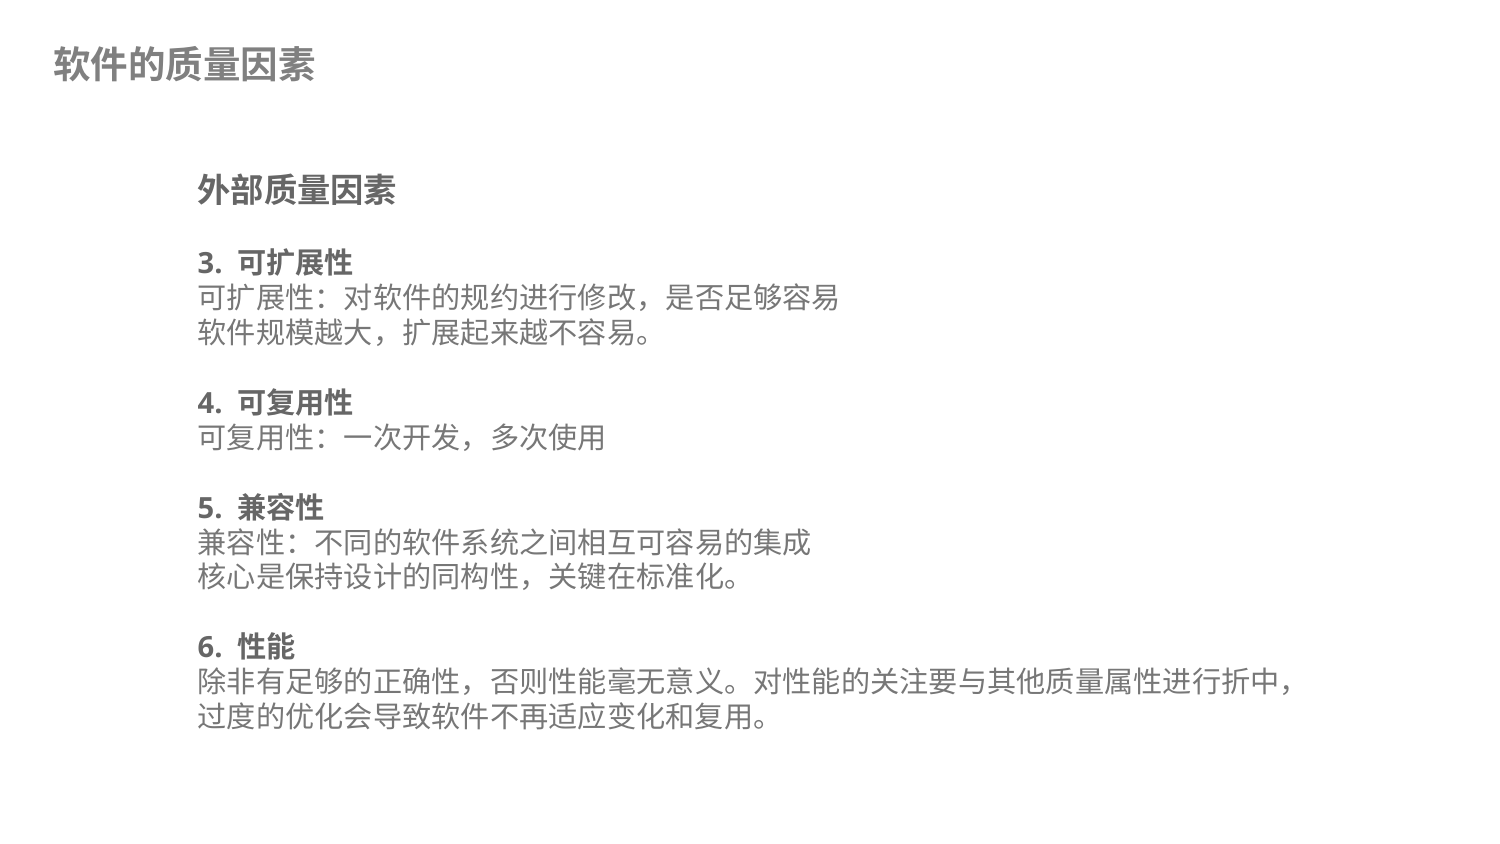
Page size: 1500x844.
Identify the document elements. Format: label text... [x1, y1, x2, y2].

text_box 外部质量因素 3. 可扩展性 可扩展性：对软件的规约进行修改，是否足够容易 软件规模越大，扩展起来越不容易。 4. 可复用性 可复用性：一次开发，多次使用 5. 兼容性 兼容性：不同的软件系统之间相互可容易的集成 核心是保持设计的同构性，关键在标准化。 6. 性能 除非有足够的正确性，否则性能毫无意义。对性能的关注要与其他质量属性进行折中，过度的优化会导致软件不再适应变化和复用。 [182, 161, 1317, 741]
text_box 软件的质量因素 [53, 32, 403, 95]
